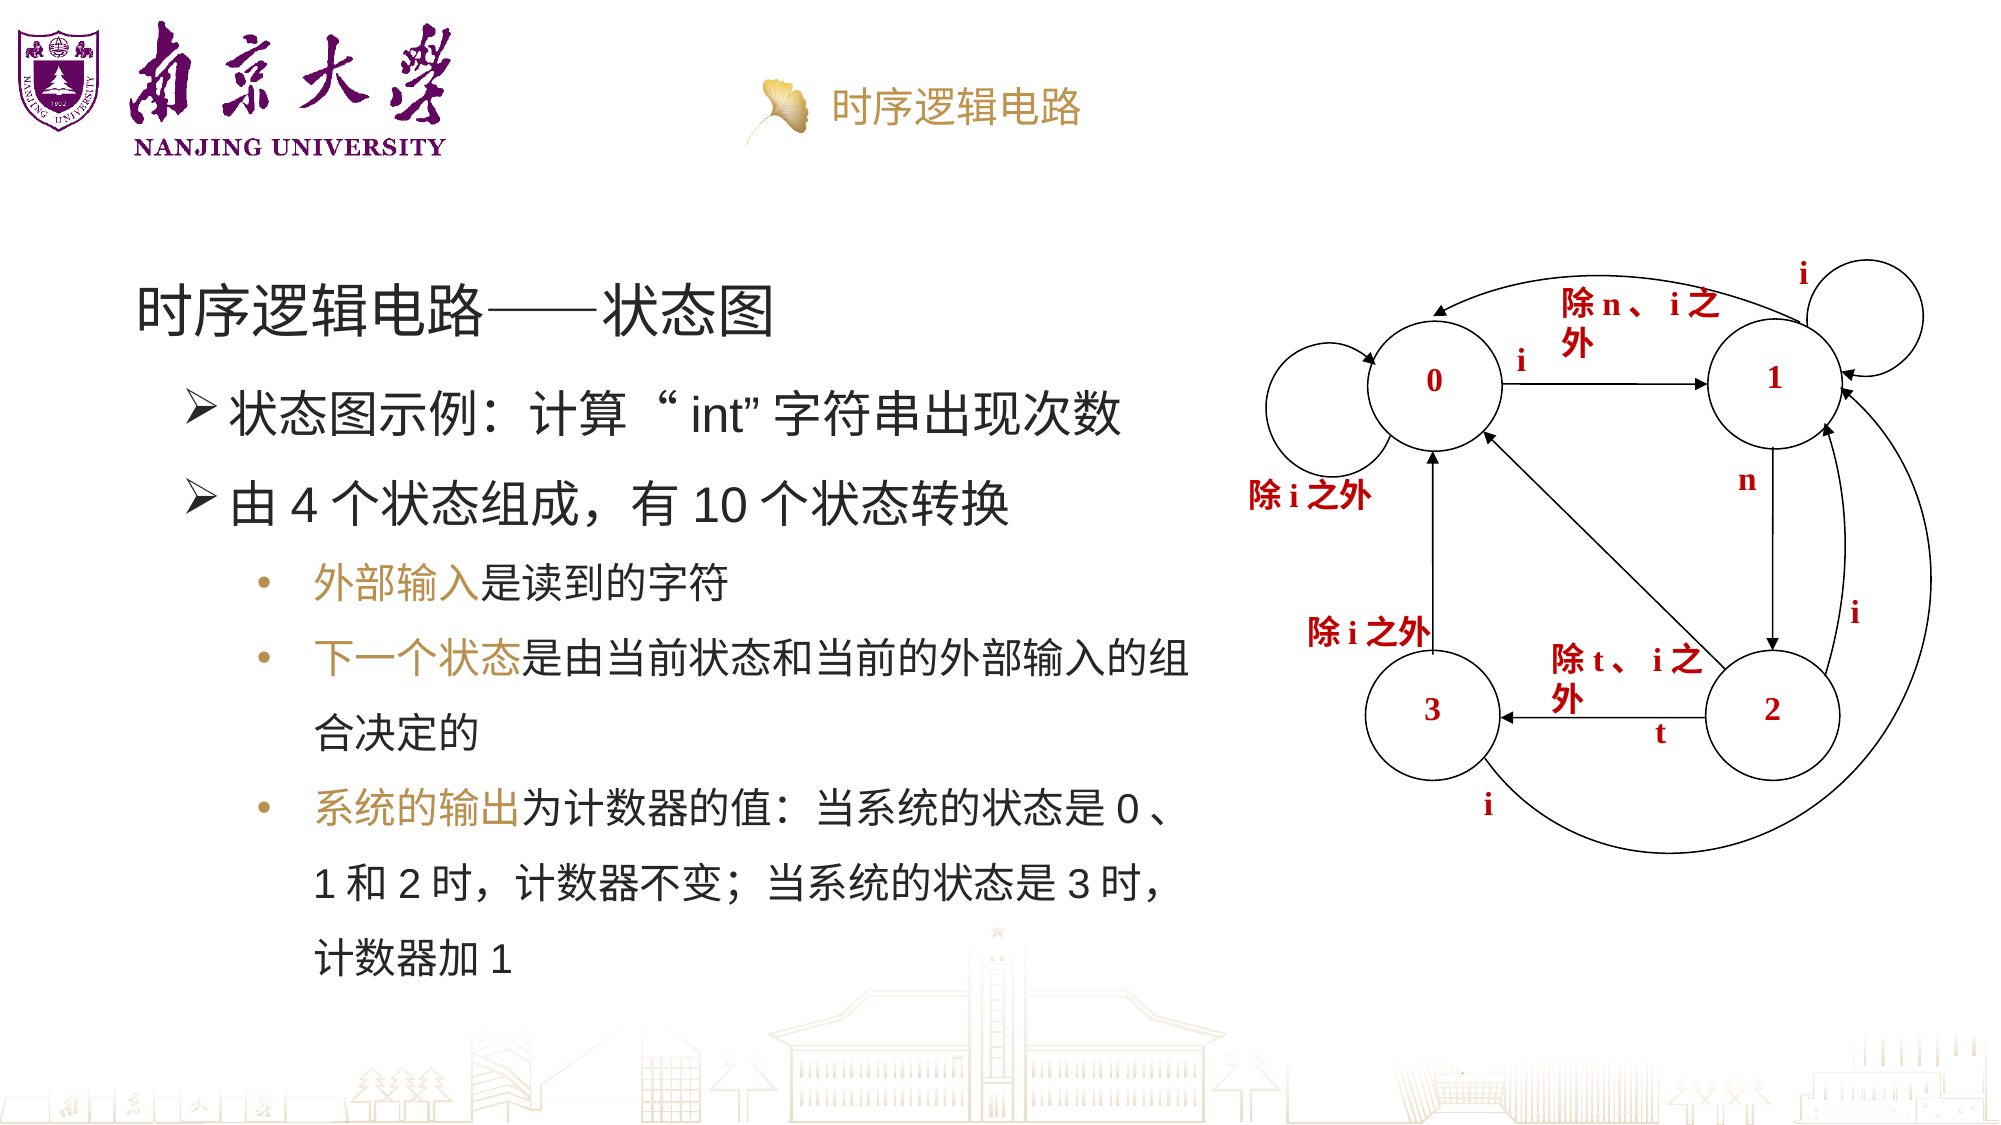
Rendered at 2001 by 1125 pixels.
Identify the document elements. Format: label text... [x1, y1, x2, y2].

picture [731, 64, 824, 169]
picture [18, 21, 451, 160]
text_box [1245, 249, 1924, 888]
text_box 时序逻辑电路 [816, 73, 1226, 139]
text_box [116, 249, 1245, 468]
text_box 状态图示例：计算“int”字符串出现次数 由4个状态组成，有10个状态转换 外部输入是读到的字符 下一个状态是由当前状态和当前的外部输入的组合决定的 系统的输出为计数器的值：当系统的状态是0、1和2时，计数器不变；当系统的状态是3时，计数器加1 [167, 468, 1215, 990]
